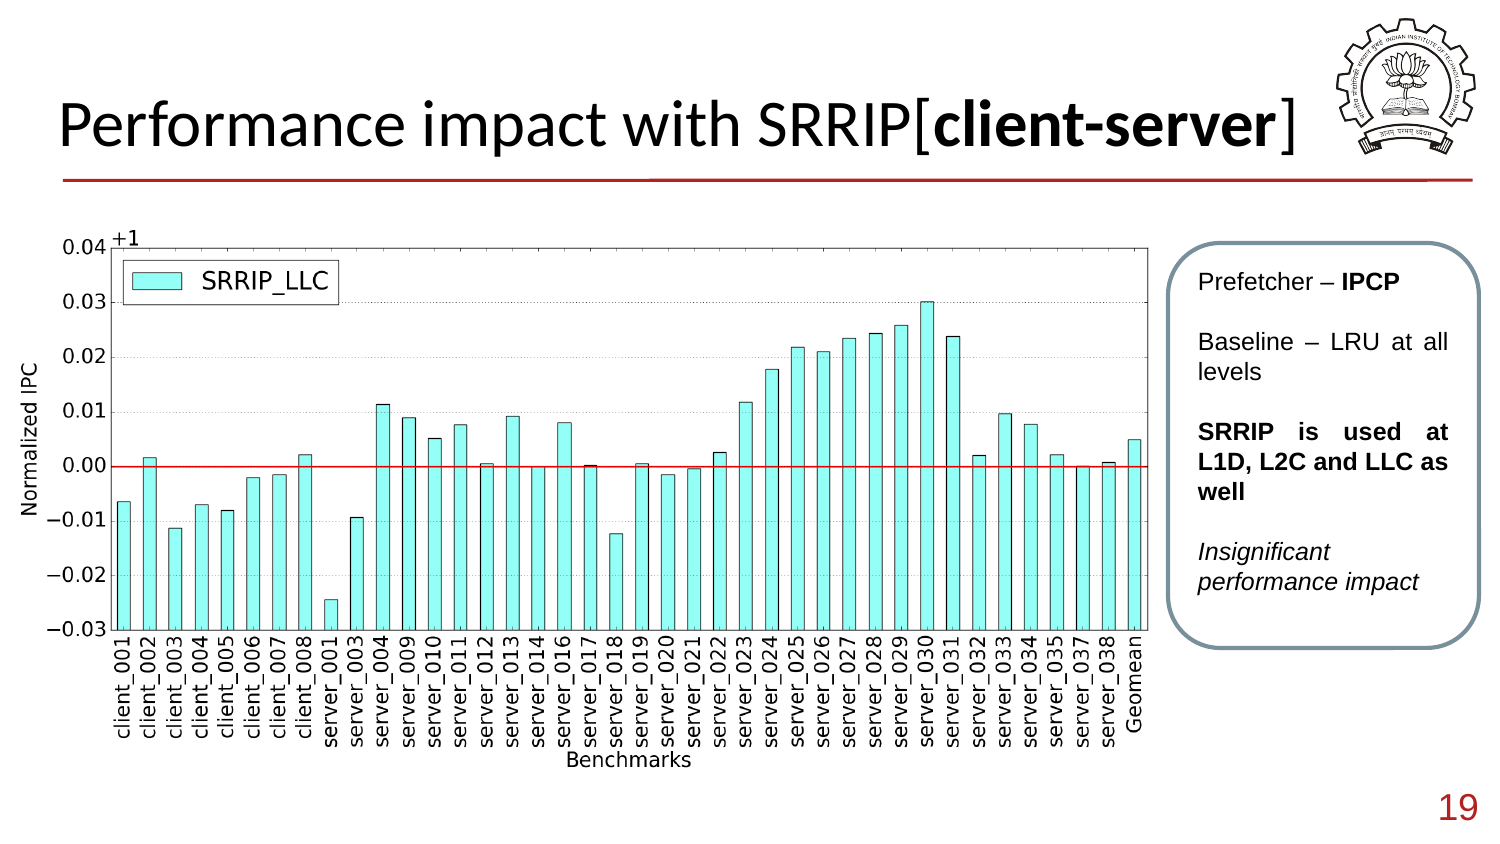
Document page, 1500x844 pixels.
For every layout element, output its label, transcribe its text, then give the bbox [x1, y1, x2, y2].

slide_number 19 [1388, 773, 1494, 838]
title Performance impact with SRRIP[client-server] [43, 64, 1442, 159]
picture [0, 207, 1169, 793]
text_box Prefetcher – IPCP Baseline – LRU at all levels SRRIP is used at L1D, L2C and LLC as well Insignificant performance impact [1173, 240, 1482, 651]
picture [1336, 18, 1476, 155]
